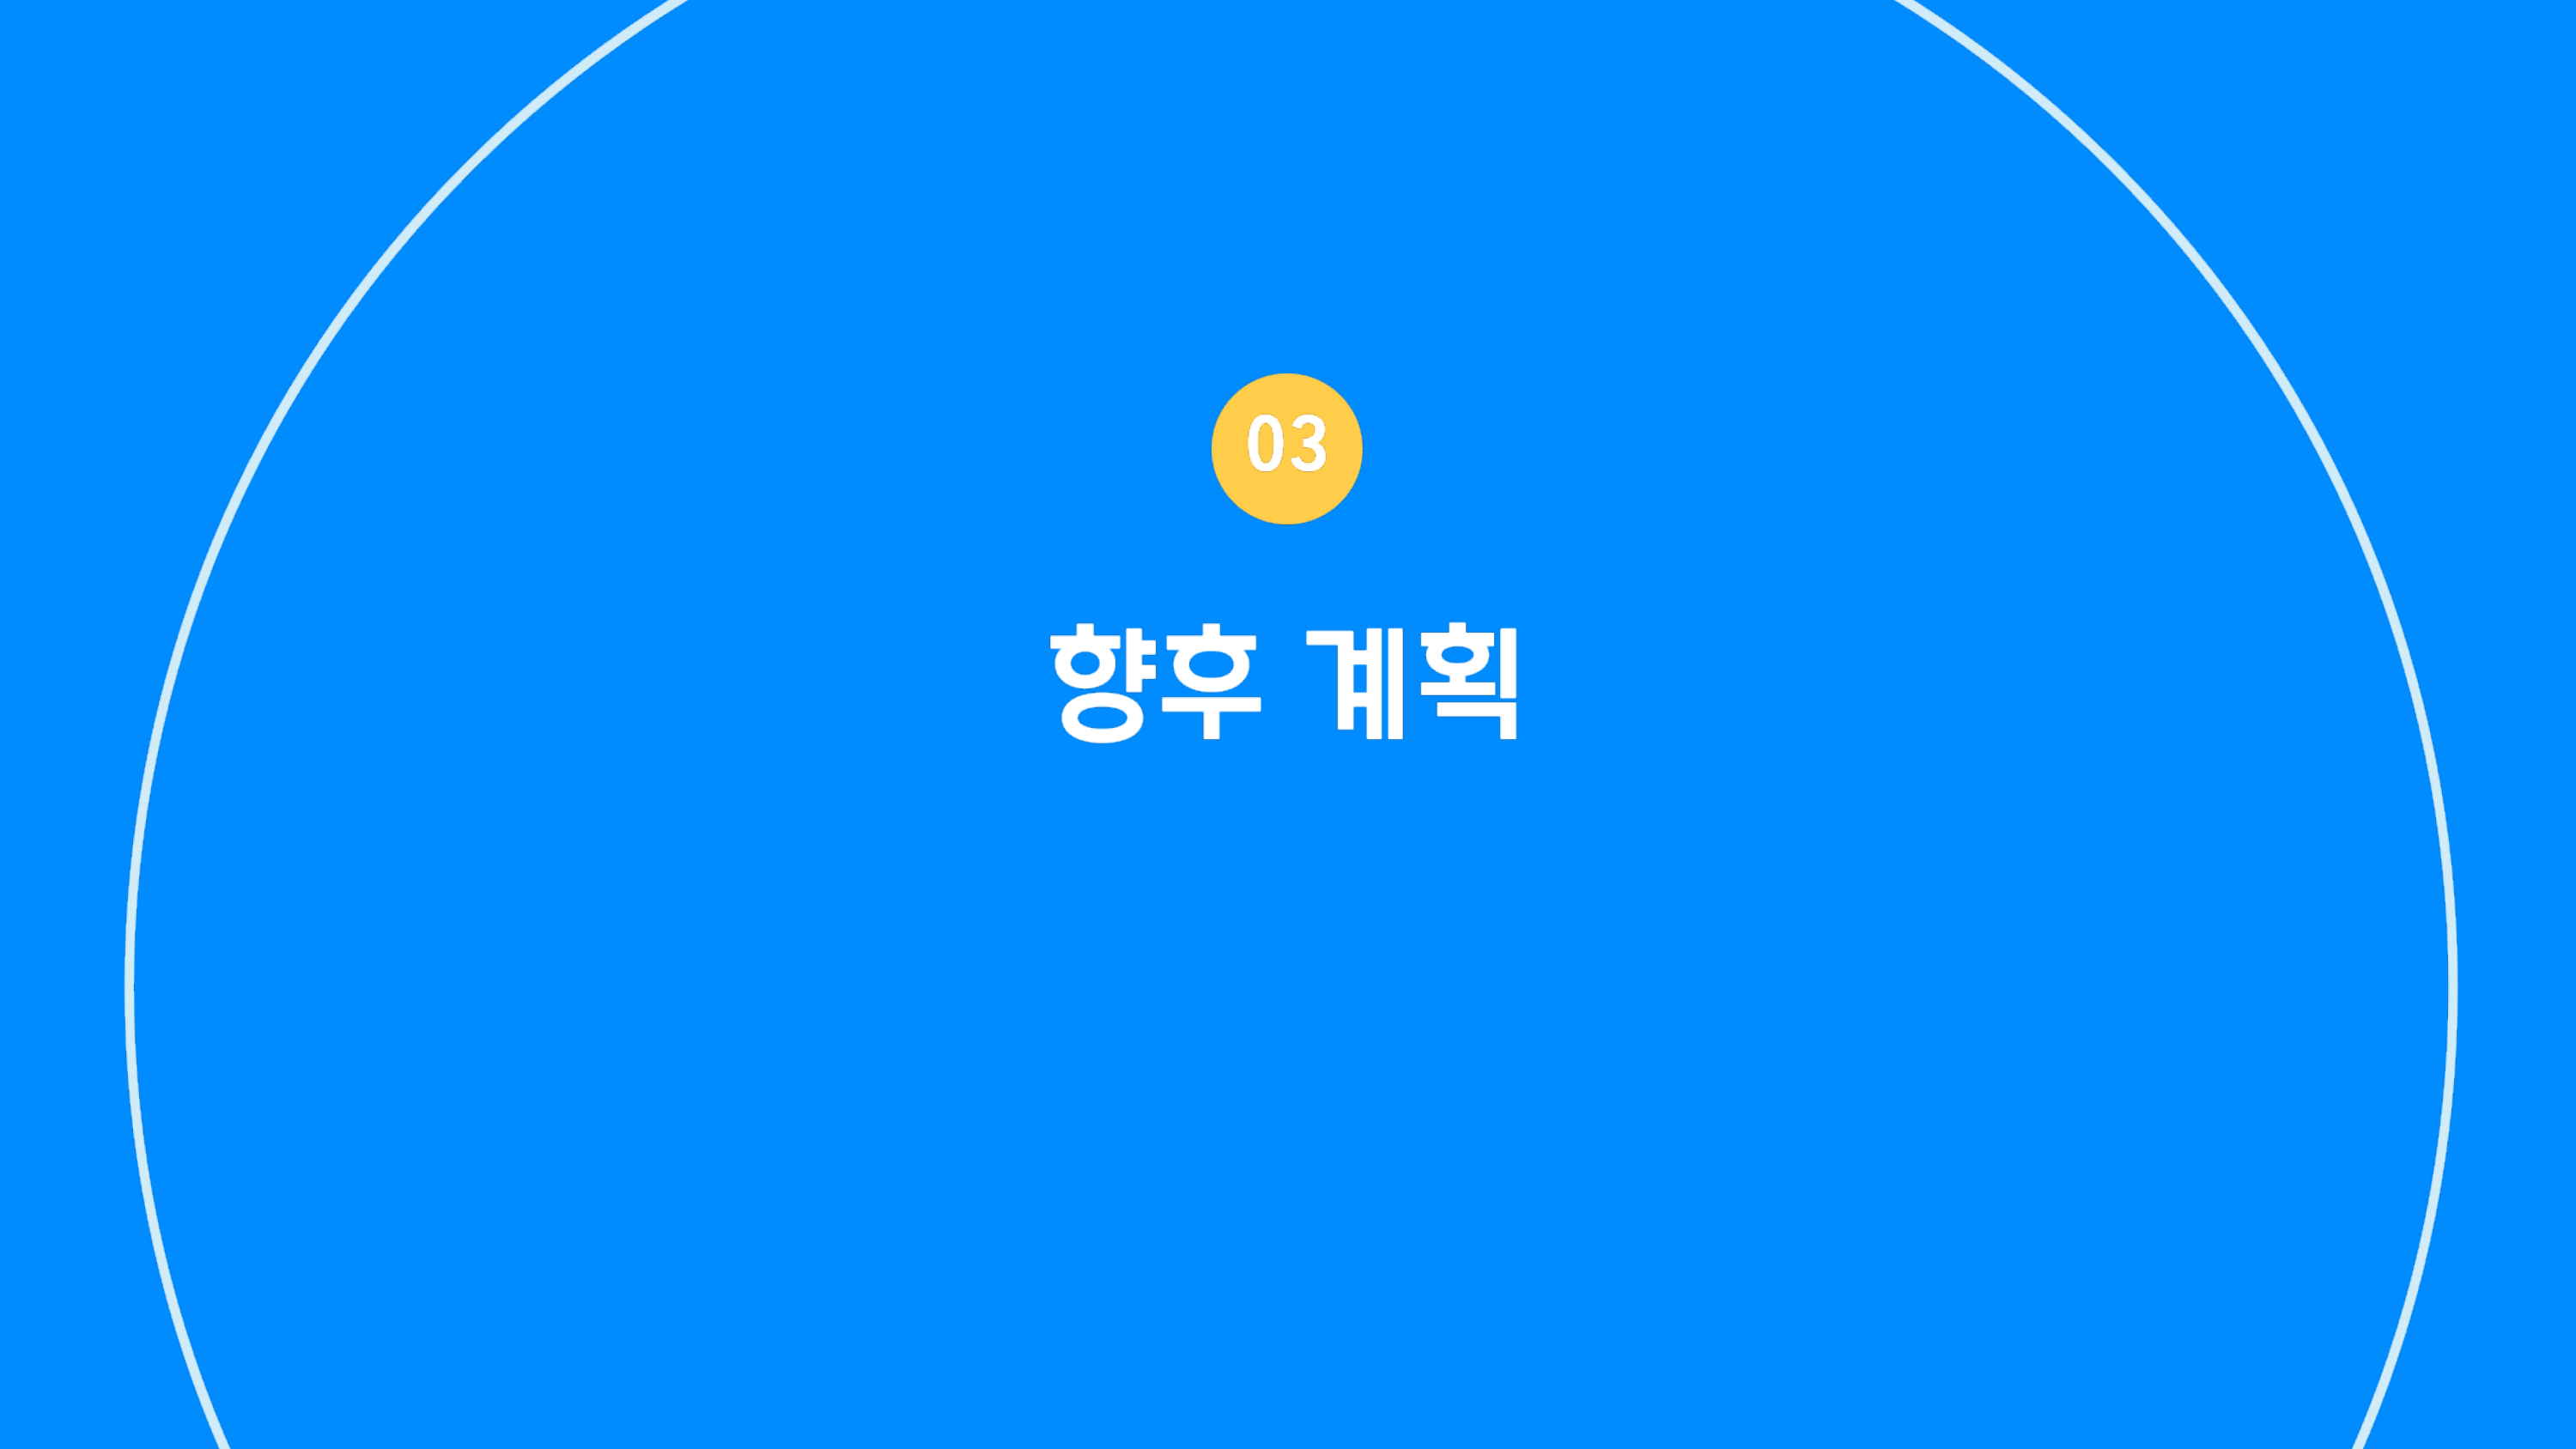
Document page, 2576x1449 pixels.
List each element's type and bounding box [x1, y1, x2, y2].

text_box [1212, 373, 1364, 526]
picture [909, 567, 1586, 819]
text_box [123, 0, 2460, 1449]
